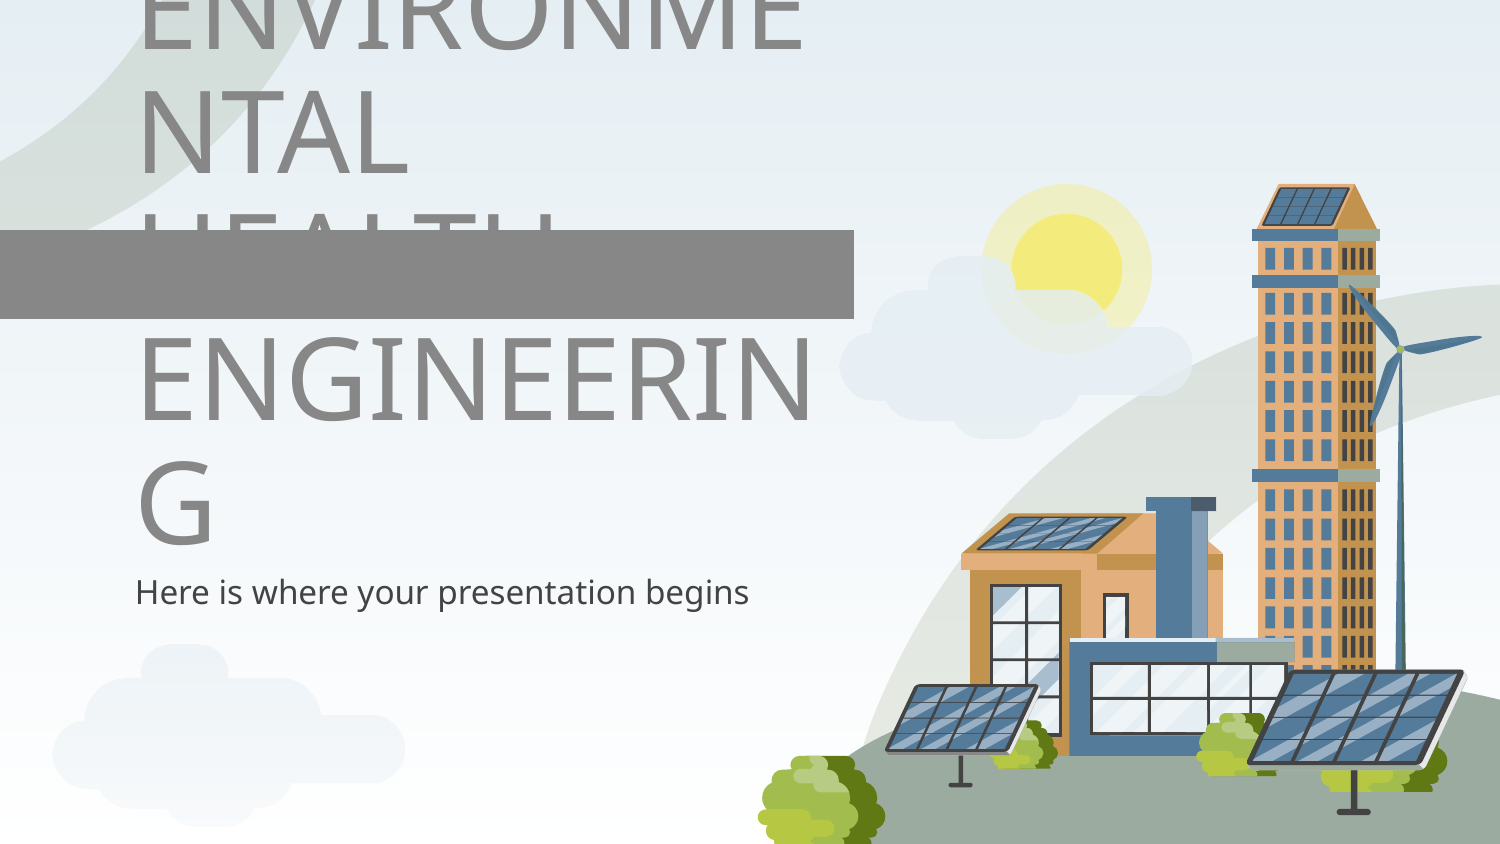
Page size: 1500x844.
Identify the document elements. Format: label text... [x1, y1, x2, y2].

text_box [757, 183, 1500, 844]
subtitle Here is where your presentation begins [119, 556, 752, 620]
title ENGINEERING MAJOR FOR COLLEGE: ENVIRONMENTAL HEALTH ENGINEERING [119, 216, 752, 556]
text_box [0, 229, 119, 320]
